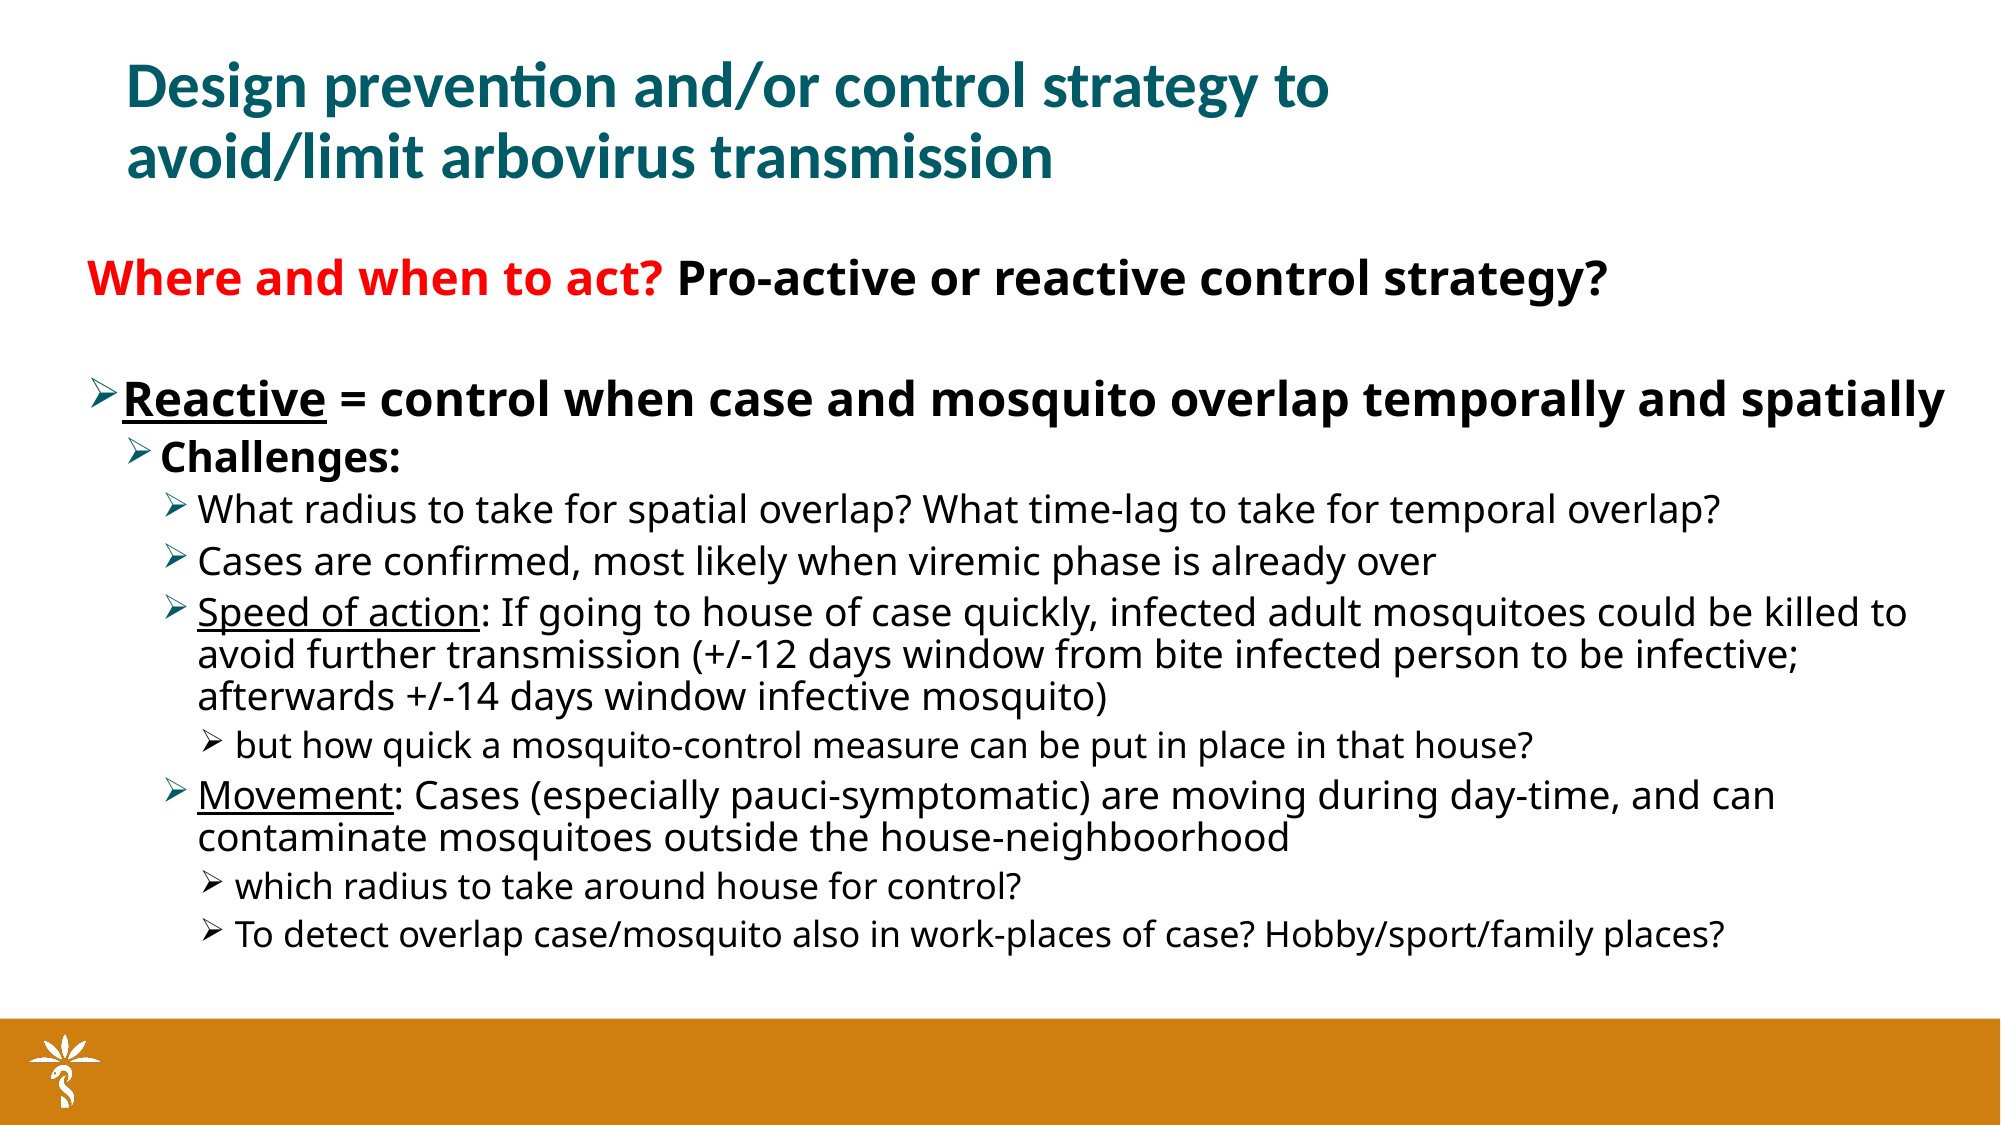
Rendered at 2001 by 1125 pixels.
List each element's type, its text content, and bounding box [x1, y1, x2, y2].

picture [0, 1018, 130, 1125]
title Design prevention and/or control strategy to avoid/limit arbovirus transmission [126, 51, 1596, 194]
list Where and when to act? Pro-active or reactive control strategy? Reactive = control when case and mosquito overlap temporally and spatially Challenges: What radius to take for spatial overlap? What time-lag to take for temporal overlap? Cases are confirmed, most likely when viremic phase is already over Speed of action: If going to house of case quickly, infected adult mosquitoes could be killed to avoid further transmission (+/-12 days window from bite infected person to be infective; afterwards +/-14 days window infective mosquito) but how quick a mosquito-control measure can be put in place in that house? Movement: Cases (especially pauci-symptomatic) are moving during day-time, and can contaminate mosquitoes outside the house-neighboorhood which radius to take around house for control? To detect overlap case/mosquito also in work-places of case? Hobby/sport/family places? [87, 253, 1965, 975]
